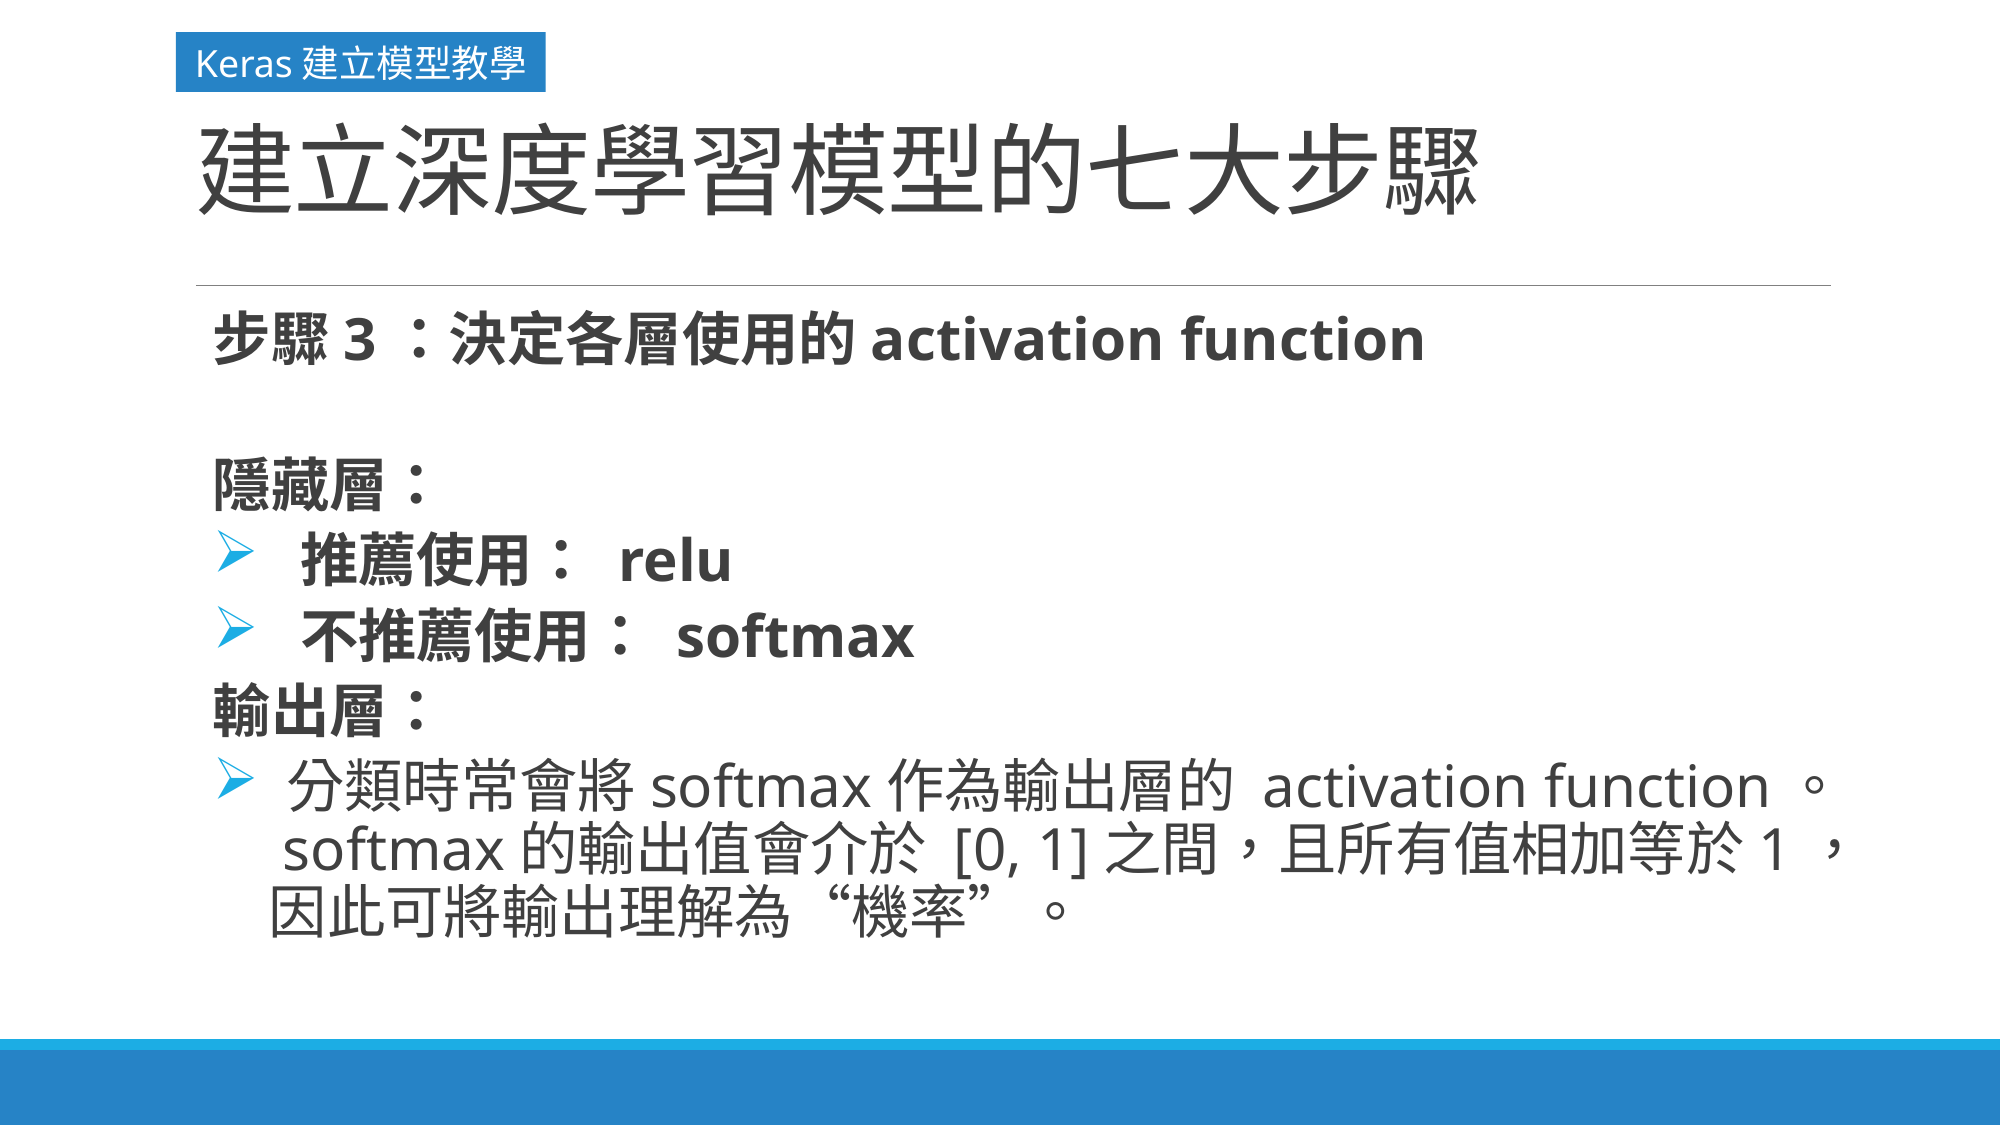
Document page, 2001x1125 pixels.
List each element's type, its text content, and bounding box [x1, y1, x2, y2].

title 建立深度學習模型的七大步驟 [180, 117, 1830, 235]
list 步驟3：決定各層使用的activation function 隱藏層： 推薦使用： relu 不推薦使用： softmax 輸出層： 分類時常會將softmax作為輸出層的 activation function。 softmax的輸出值會介於 [0, 1]之間，且所有值相加等於1， 因此可將輸出理解為“機率”。 [180, 302, 2000, 1039]
text_box Keras建立模型教學 [175, 32, 546, 92]
